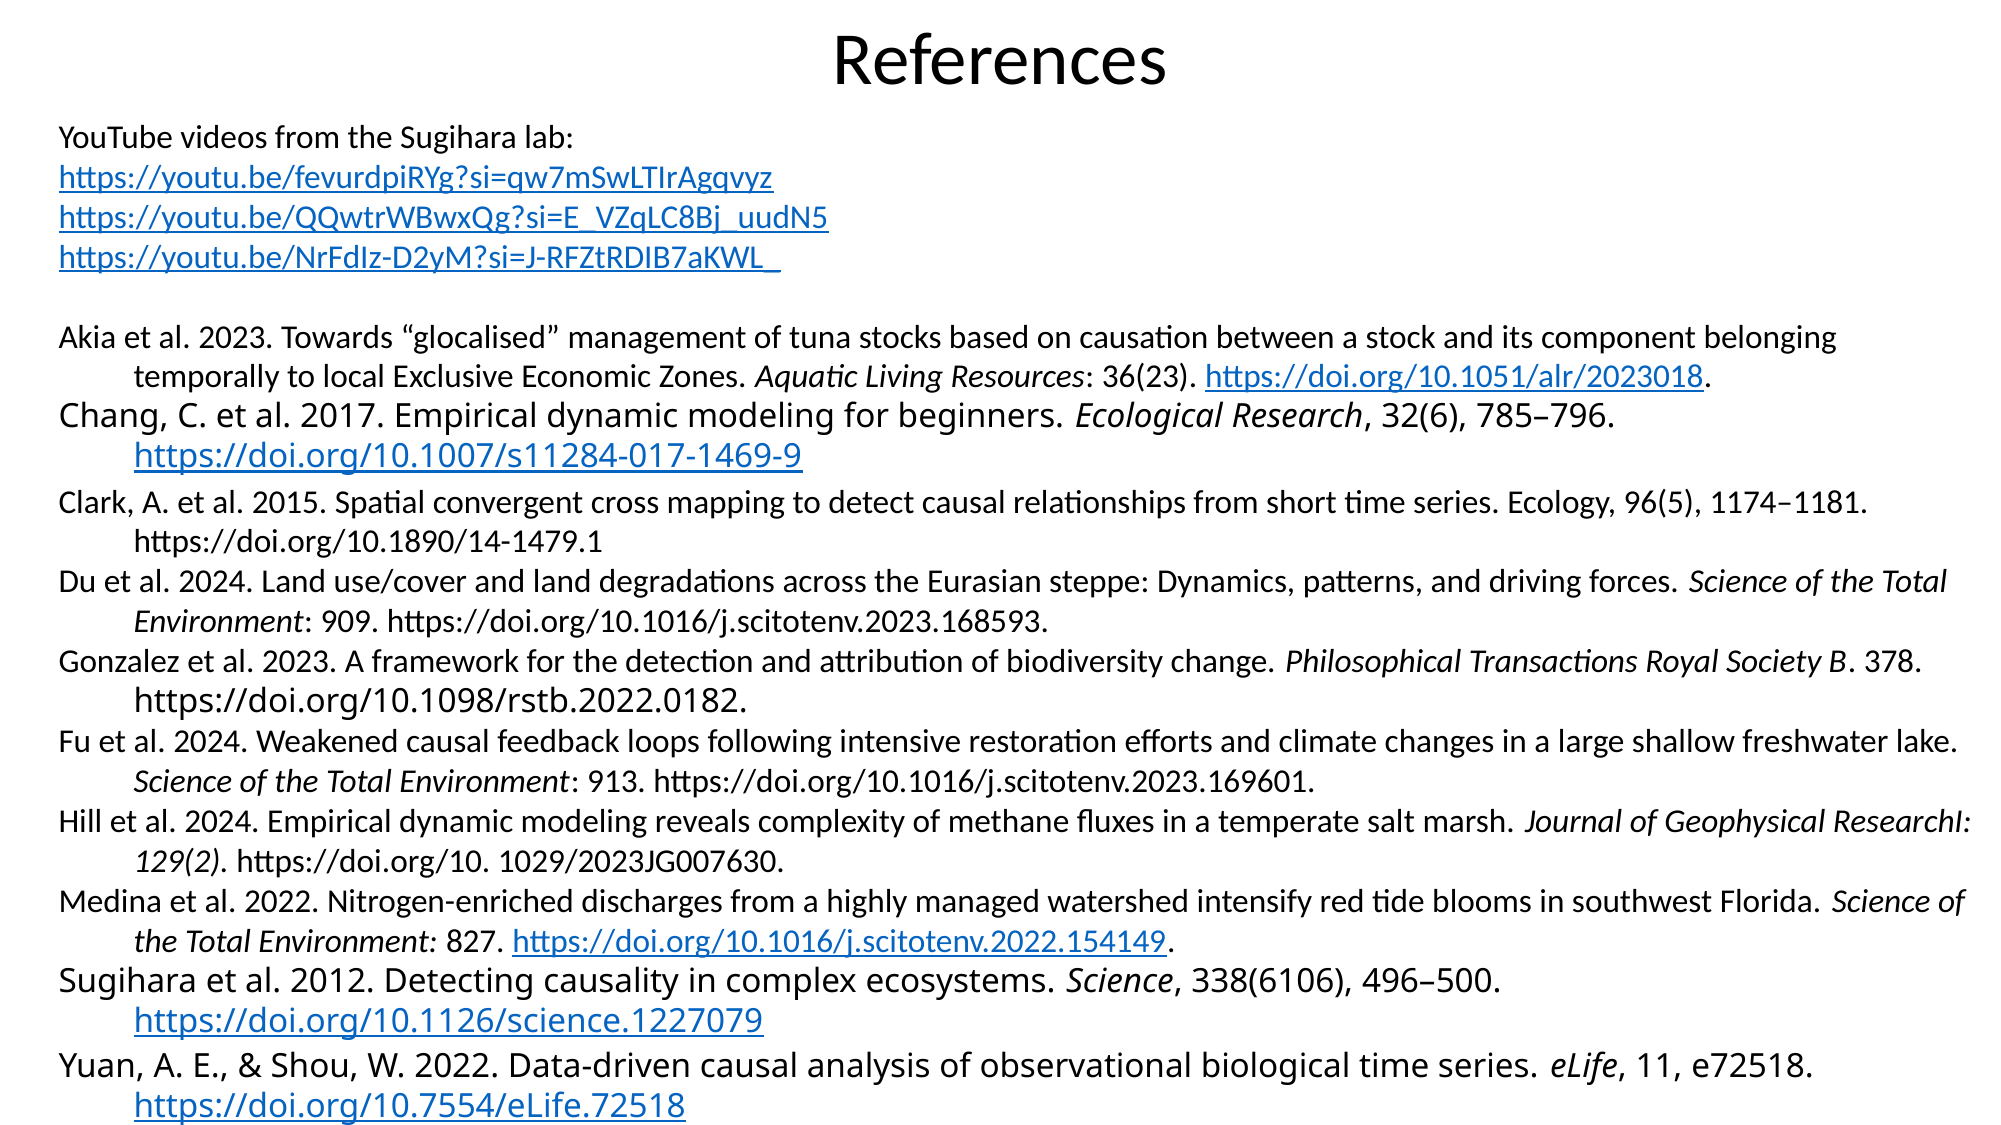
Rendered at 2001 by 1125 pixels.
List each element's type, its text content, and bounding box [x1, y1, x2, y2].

text_box YouTube videos from the Sugihara lab: https://youtu.be/fevurdpiRYg?si=qw7mSwLTIrAgqvyz https://youtu.be/QQwtrWBwxQg?si=E_VZqLC8Bj_uudN5 https://youtu.be/NrFdIz-D2yM?si=J-RFZtRDIB7aKWL_ Akia et al. 2023. Towards “glocalised” management of tuna stocks based on causation between a stock and its component belonging temporally to local Exclusive Economic Zones. Aquatic Living Resources: 36(23). https://doi.org/10.1051/alr/2023018. Chang, C. et al. 2017. Empirical dynamic modeling for beginners. Ecological Research, 32(6), 785–796. https://doi.org/10.1007/s11284-017-1469-9 Clark, A. et al. 2015. Spatial convergent cross mapping to detect causal relationships from short time series. Ecology, 96(5), 1174–1181. https://doi.org/10.1890/14-1479.1 Du et al. 2024. Land use/cover and land degradations across the Eurasian steppe: Dynamics, patterns, and driving forces. Science of the Total Environment: 909. https://doi.org/10.1016/j.scitotenv.2023.168593. Gonzalez et al. 2023. A framework for the detection and attribution of biodiversity change. Philosophical Transactions Royal Society B. 378. https://doi.org/10.1098/rstb.2022.0182. Fu et al. 2024. Weakened causal feedback loops following intensive restoration efforts and climate changes in a large shallow freshwater lake. Science of the Total Environment: 913. https://doi.org/10.1016/j.scitotenv.2023.169601. Hill et al. 2024. Empirical dynamic modeling reveals complexity of methane fluxes in a temperate salt marsh. Journal of Geophysical ResearchI: 129(2). https://doi.org/10. 1029/2023JG007630. Medina et al. 2022. Nitrogen-enriched discharges from a highly managed watershed intensify red tide blooms in southwest Florida. Science of the Total Environment: 827. https://doi.org/10.1016/j.scitotenv.2022.154149. Sugihara et al. 2012. Detecting causality in complex ecosystems. Science, 338(6106), 496–500. https://doi.org/10.1126/science.1227079 Yuan, A. E., & Shou, W. 2022. Data-driven causal analysis of observational biological time series. eLife, 11, e72518. https://doi.org/10.7554/eLife.72518 [43, 107, 1990, 1125]
text_box References [0, 1, 2000, 107]
